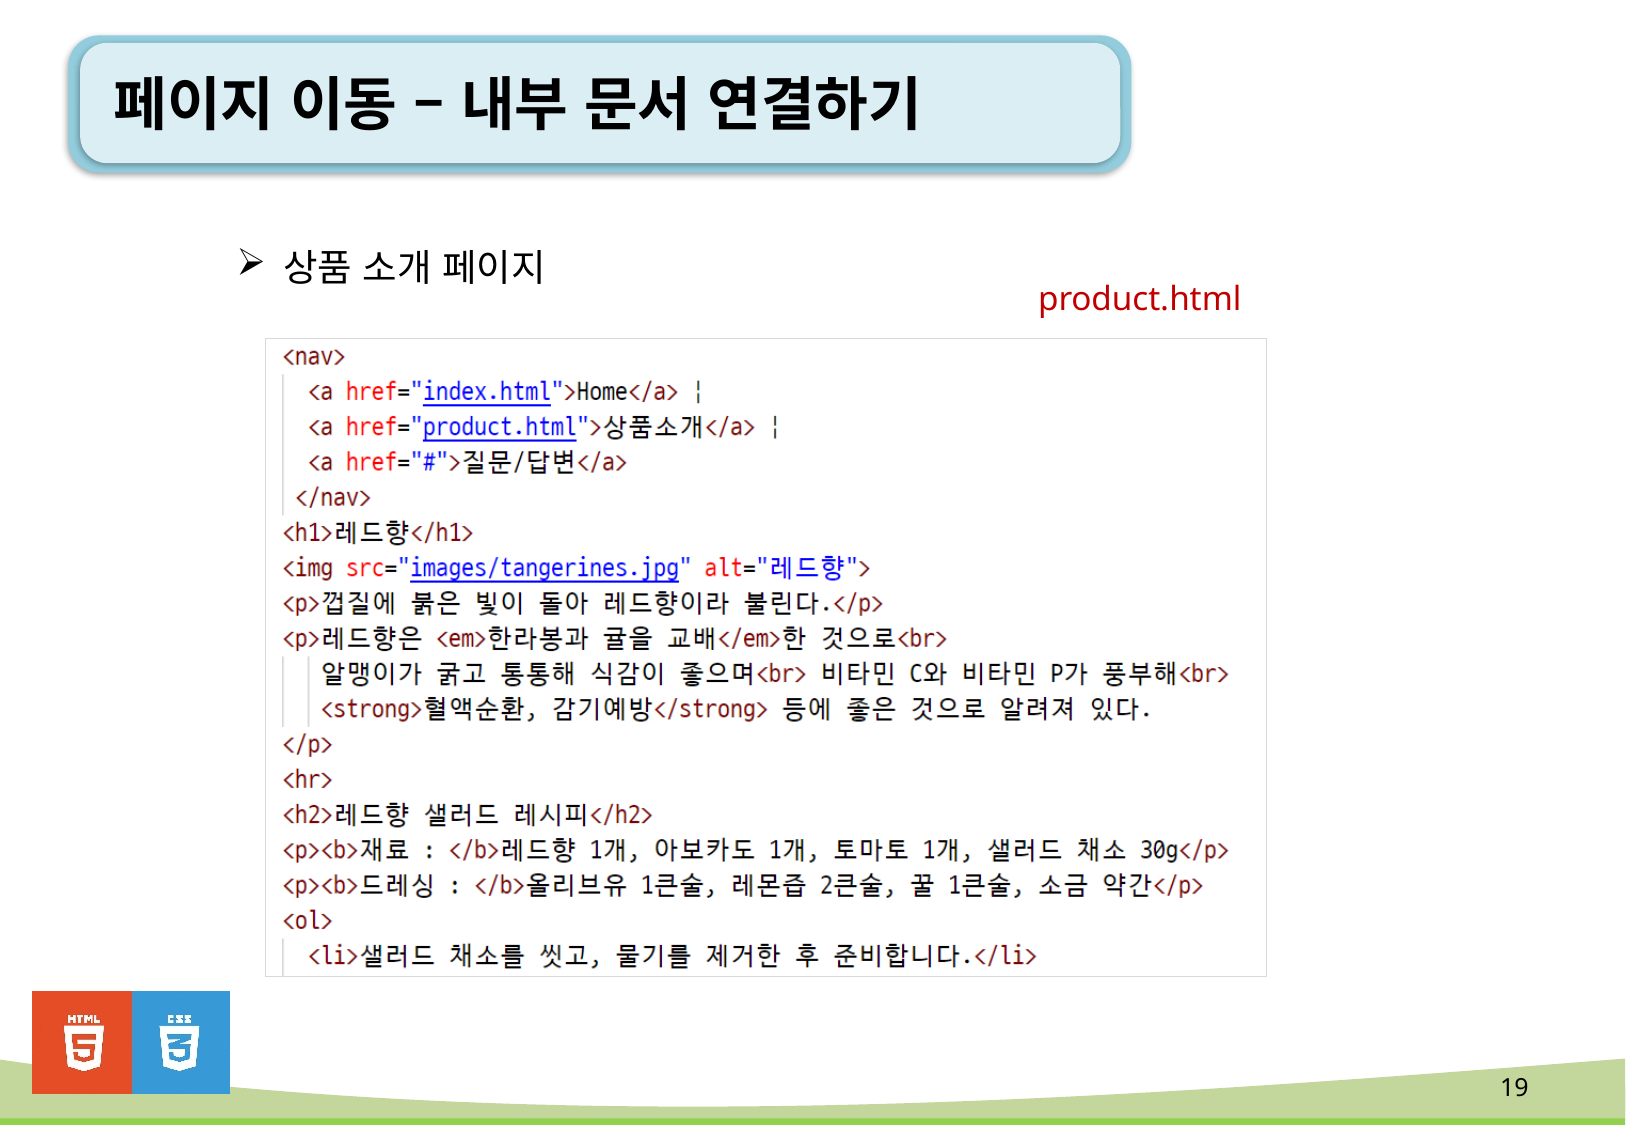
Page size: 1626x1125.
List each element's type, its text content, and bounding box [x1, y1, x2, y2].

title 페이지 이동 – 내부 문서 연결하기 [68, 32, 1121, 173]
text_box 상품 소개 페이지 [221, 236, 952, 297]
slide_number 19 [1452, 1058, 1544, 1119]
picture [32, 991, 230, 1094]
picture [265, 338, 1268, 977]
text_box product.html [1018, 264, 1299, 330]
